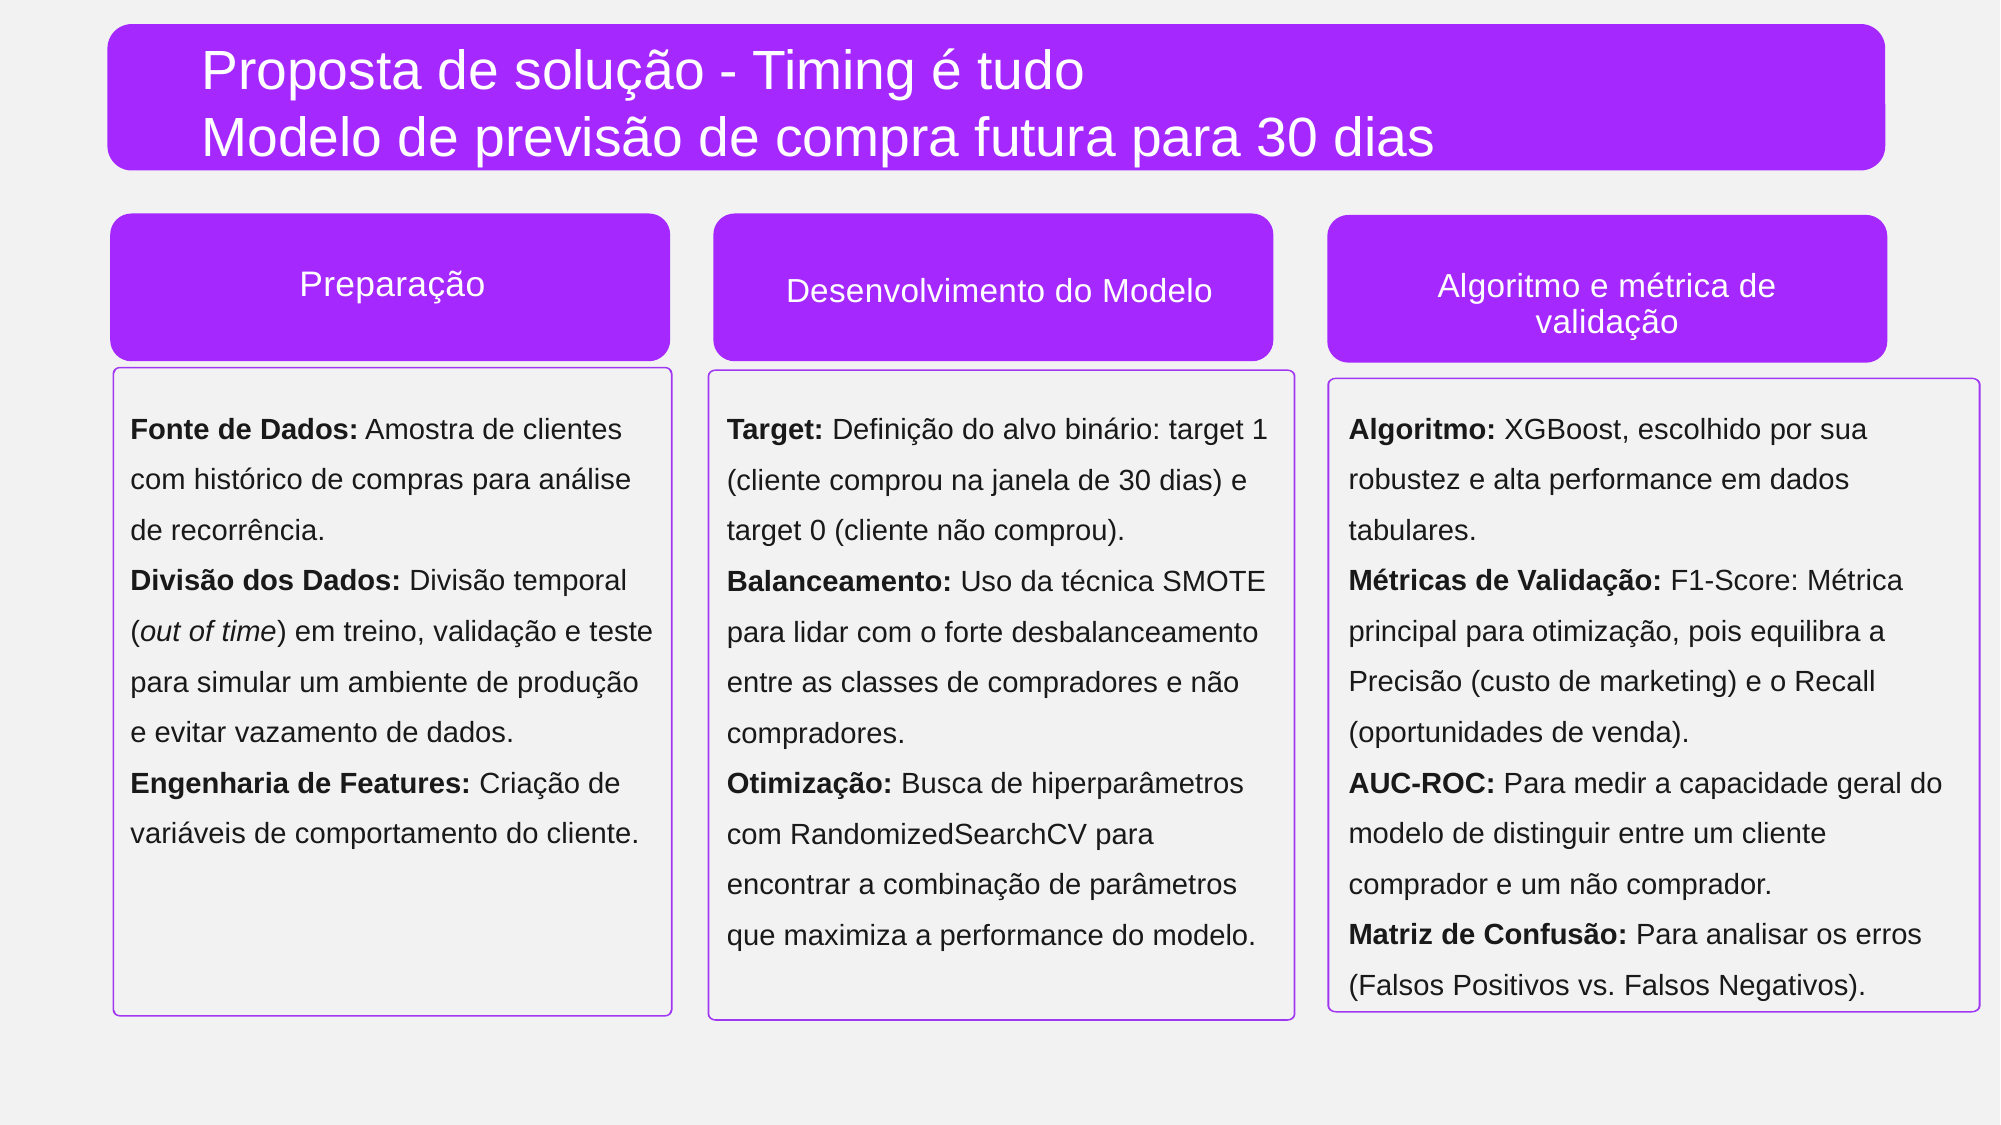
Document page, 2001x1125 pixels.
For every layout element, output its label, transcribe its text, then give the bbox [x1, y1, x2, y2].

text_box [1327, 214, 1888, 363]
text_box Proposta de solução - Timing é tudo Modelo de previsão de compra futura para 30 dias [191, 29, 1955, 177]
text_box [106, 23, 1878, 172]
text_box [707, 369, 1296, 1021]
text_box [713, 213, 1274, 362]
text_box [1327, 377, 1981, 1013]
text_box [112, 366, 673, 1017]
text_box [110, 213, 671, 362]
